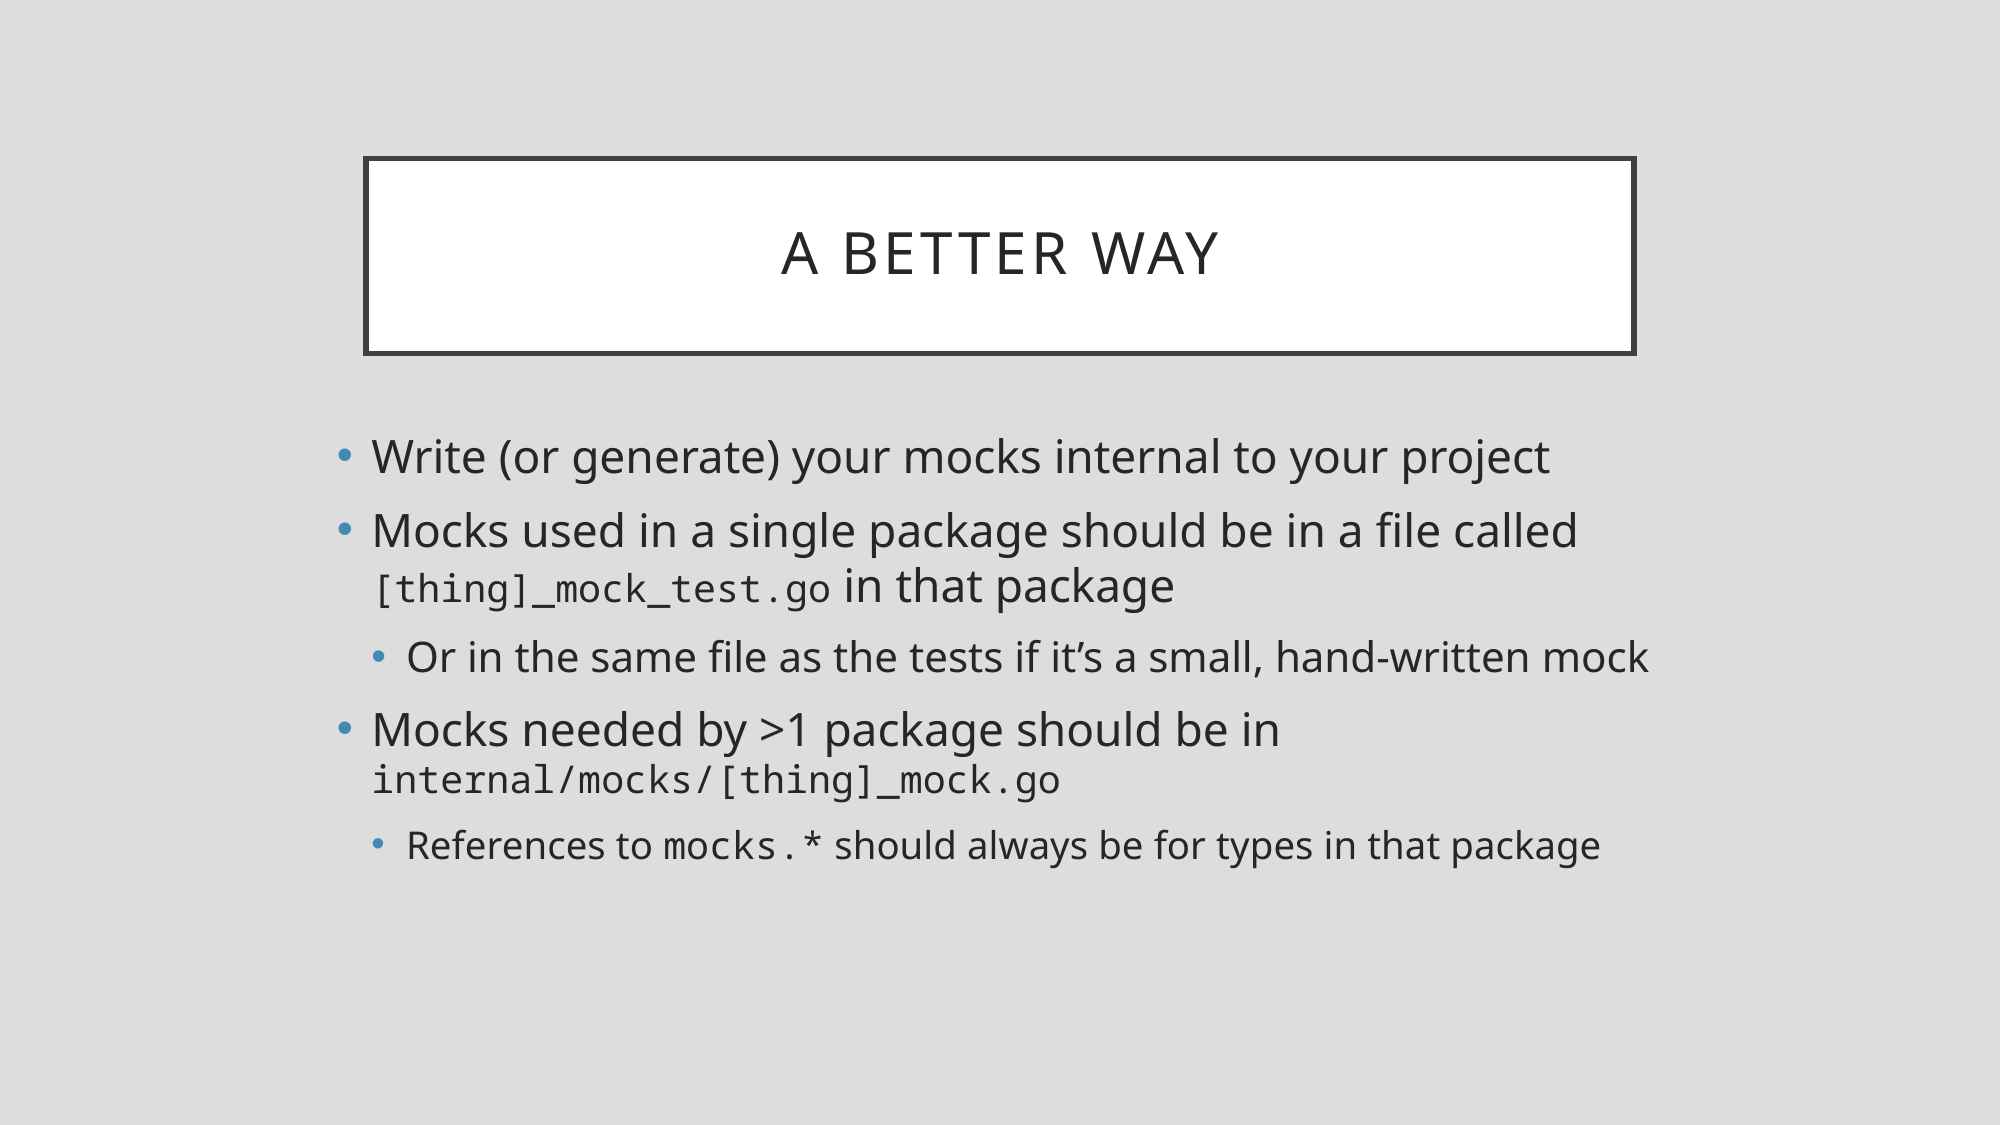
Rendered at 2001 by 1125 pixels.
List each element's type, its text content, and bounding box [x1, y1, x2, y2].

list Write (or generate) your mocks internal to your project Mocks used in a single package should be in a file called [thing]_mock_test.go in that package Or in the same file as the tests if it’s a small, hand-written mock Mocks needed by >1 package should be in internal/mocks/[thing]_mock.go References to mocks.* should always be for types in that package [321, 419, 1678, 929]
title A better way [363, 156, 1637, 356]
